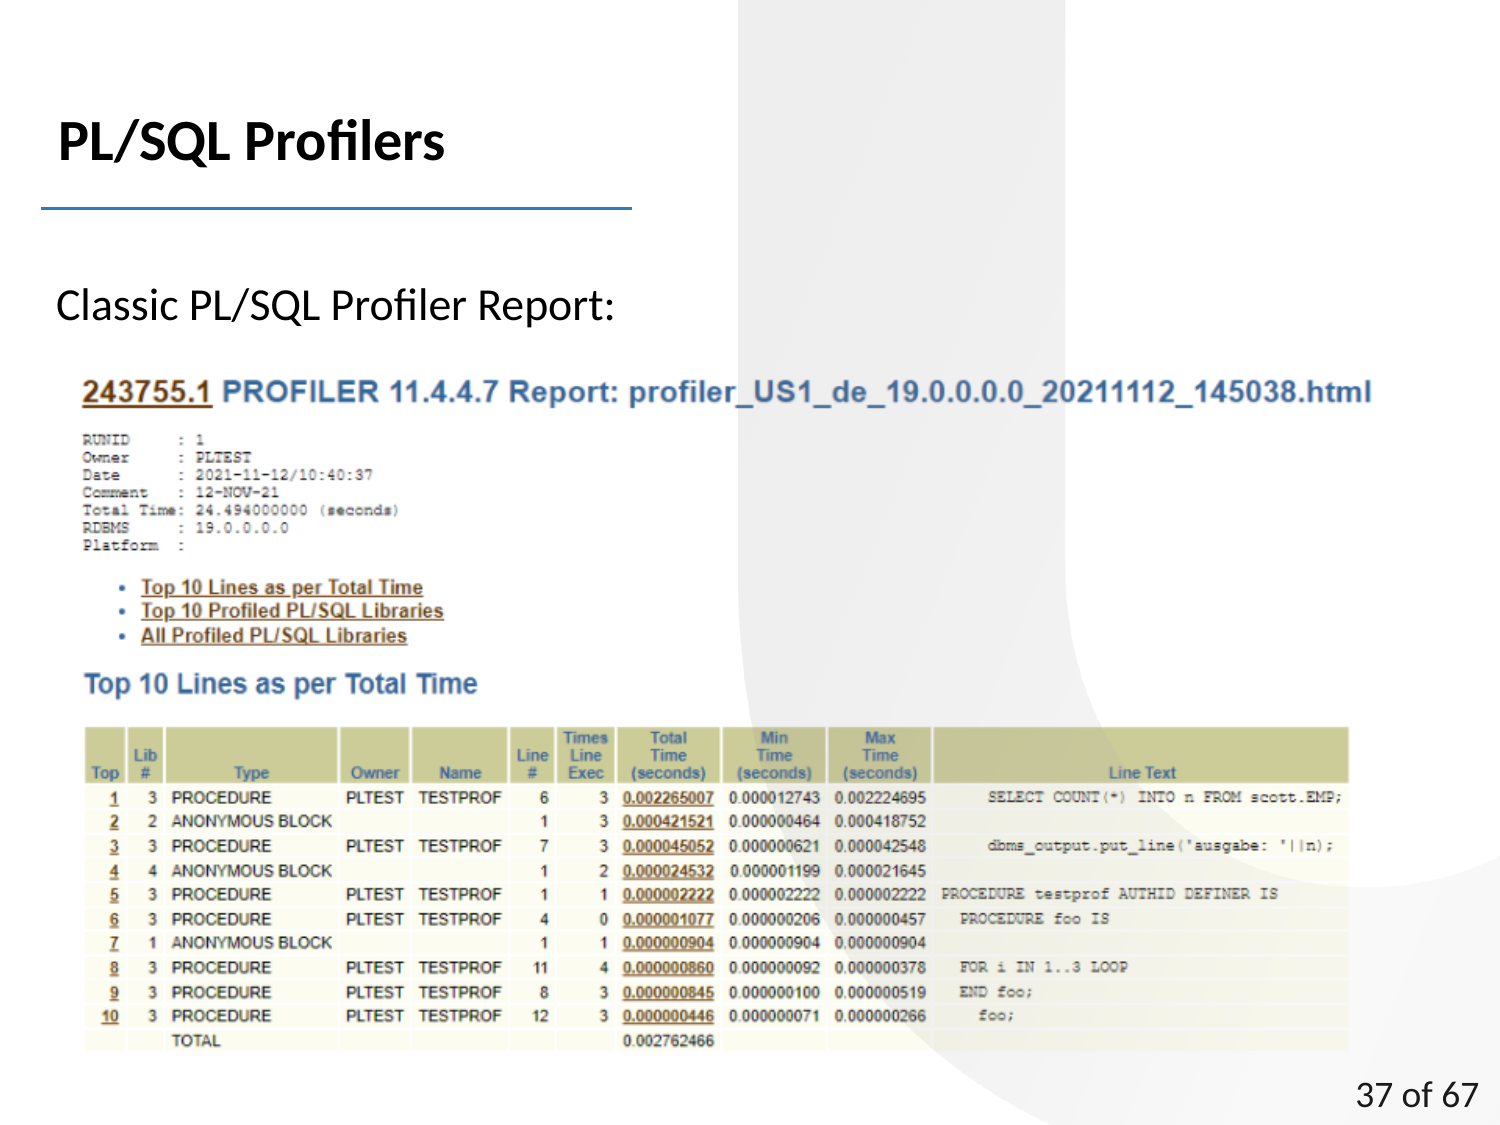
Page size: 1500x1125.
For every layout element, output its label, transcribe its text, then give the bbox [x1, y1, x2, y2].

text_box Classic PL/SQL Profiler Report: [41, 267, 732, 337]
text_box PL/SQL Profilers [43, 95, 462, 180]
picture [71, 0, 1500, 1125]
